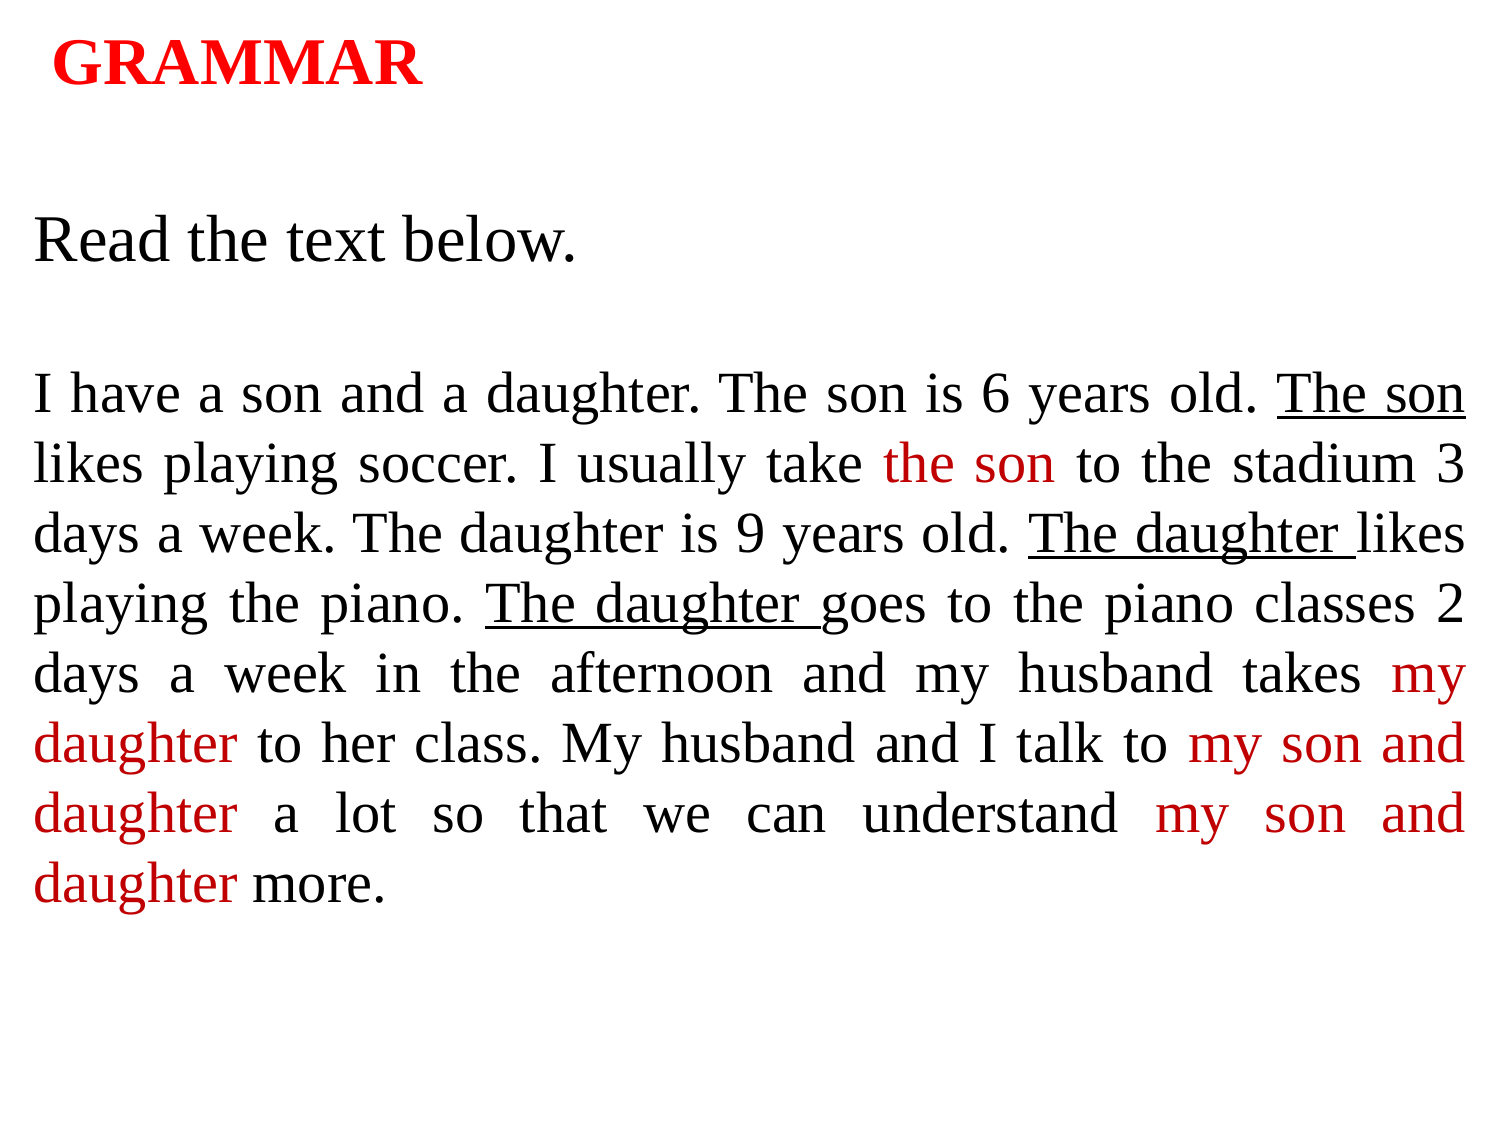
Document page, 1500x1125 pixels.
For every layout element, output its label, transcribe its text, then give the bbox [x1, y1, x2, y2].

text_box GRAMMAR [12, 10, 463, 136]
text_box I have a son and a daughter. The son is 6 years old. The son likes playing soccer. I usually take the son to the stadium 3 days a week. The daughter is 9 years old. The daughter likes playing the piano. The daughter goes to the piano classes 2 days a week in the afternoon and my husband takes my daughter to her class. My husband and I talk to my son and daughter a lot so that we can understand my son and daughter more. [18, 346, 1482, 945]
text_box Read the text below. [18, 187, 1482, 313]
